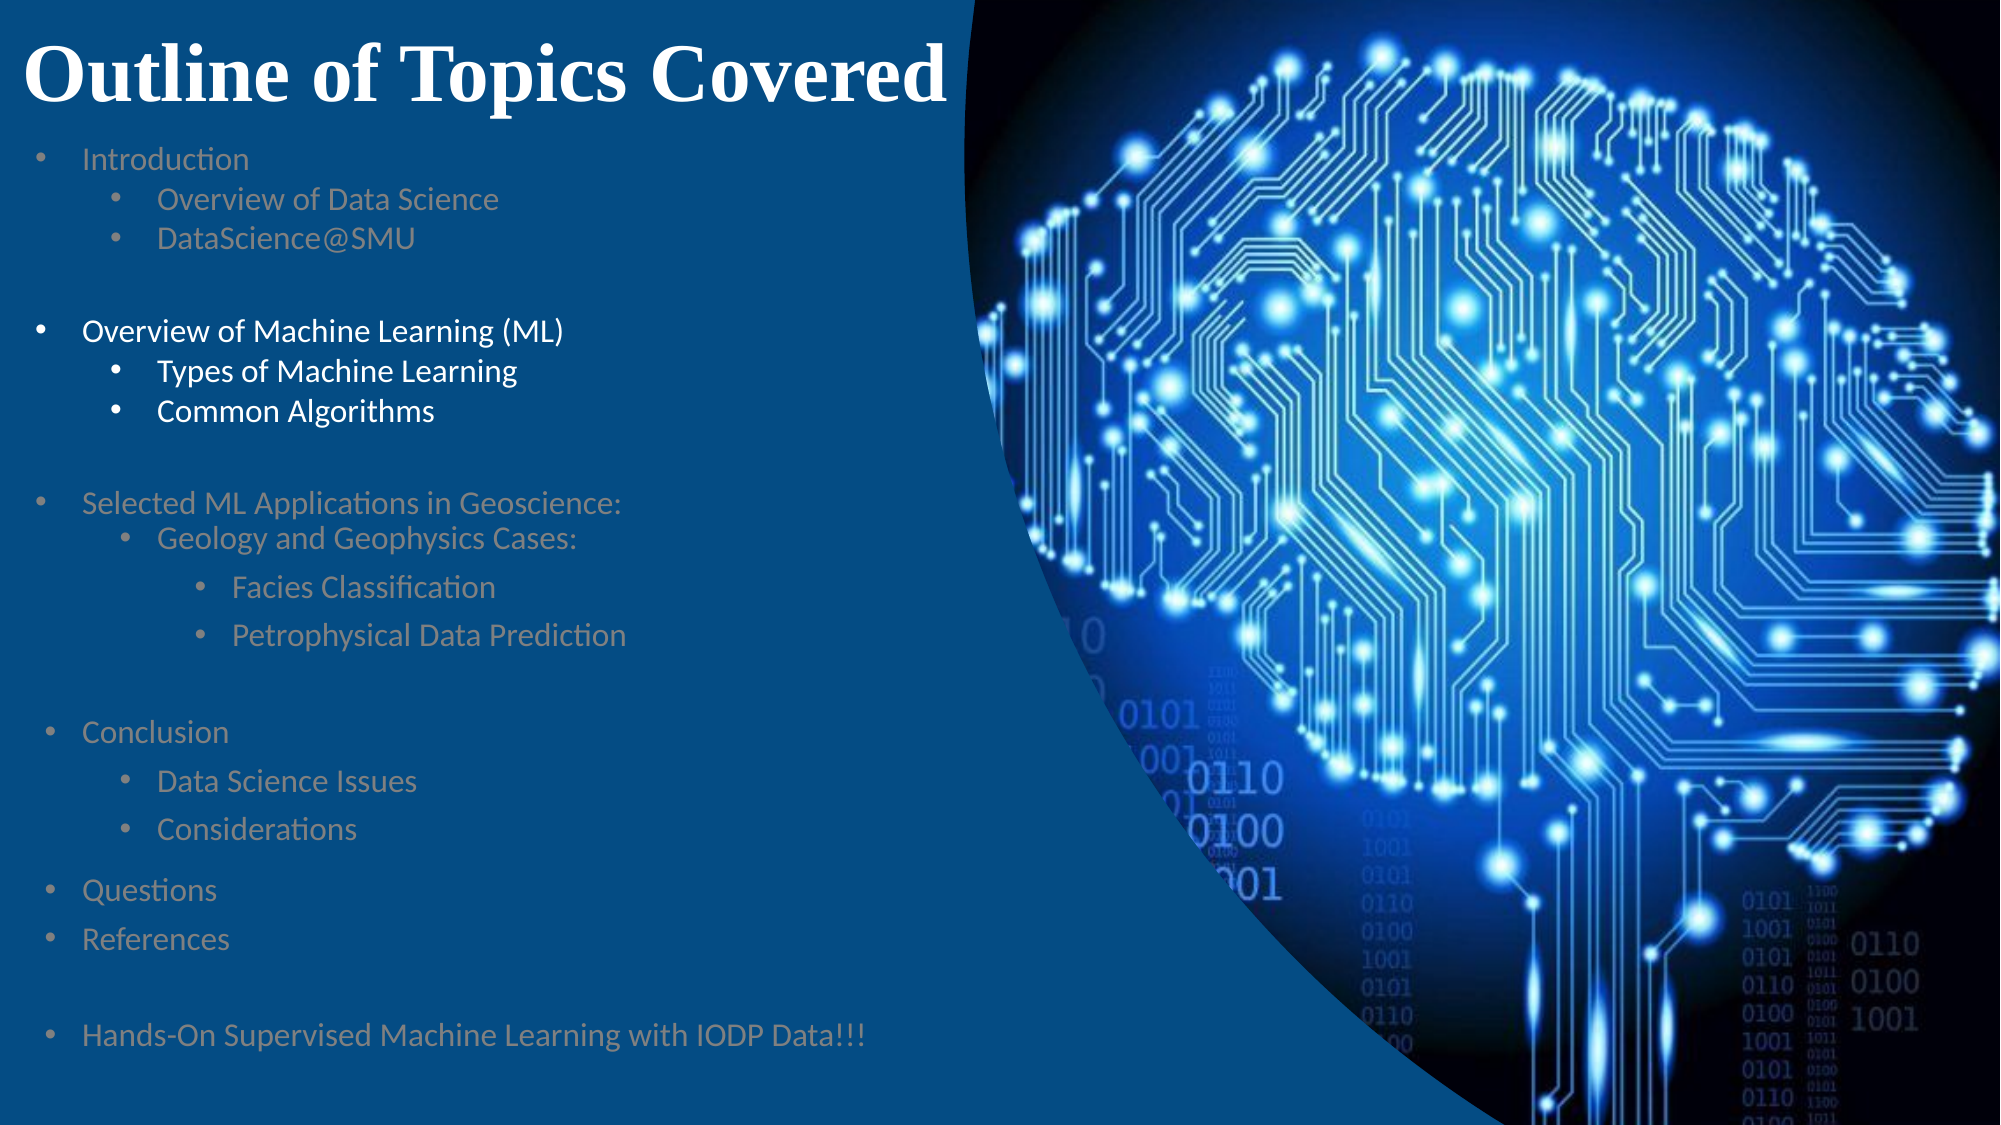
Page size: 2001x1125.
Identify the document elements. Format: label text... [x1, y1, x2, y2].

text_box Outline of Topics Covered [7, 10, 964, 125]
text_box Introduction Overview of Data Science DataScience@SMU Overview of Machine Learning (ML) Types of Machine Learning Common Algorithms Selected ML Applications in Geoscience: Geology and Geophysics Cases: Facies Classification Petrophysical Data Prediction Conclusion Data Science Issues Considerations Questions References Hands-On Supervised Machine Learning with IODP Data!!! [20, 129, 952, 1098]
picture [964, 0, 2000, 1125]
